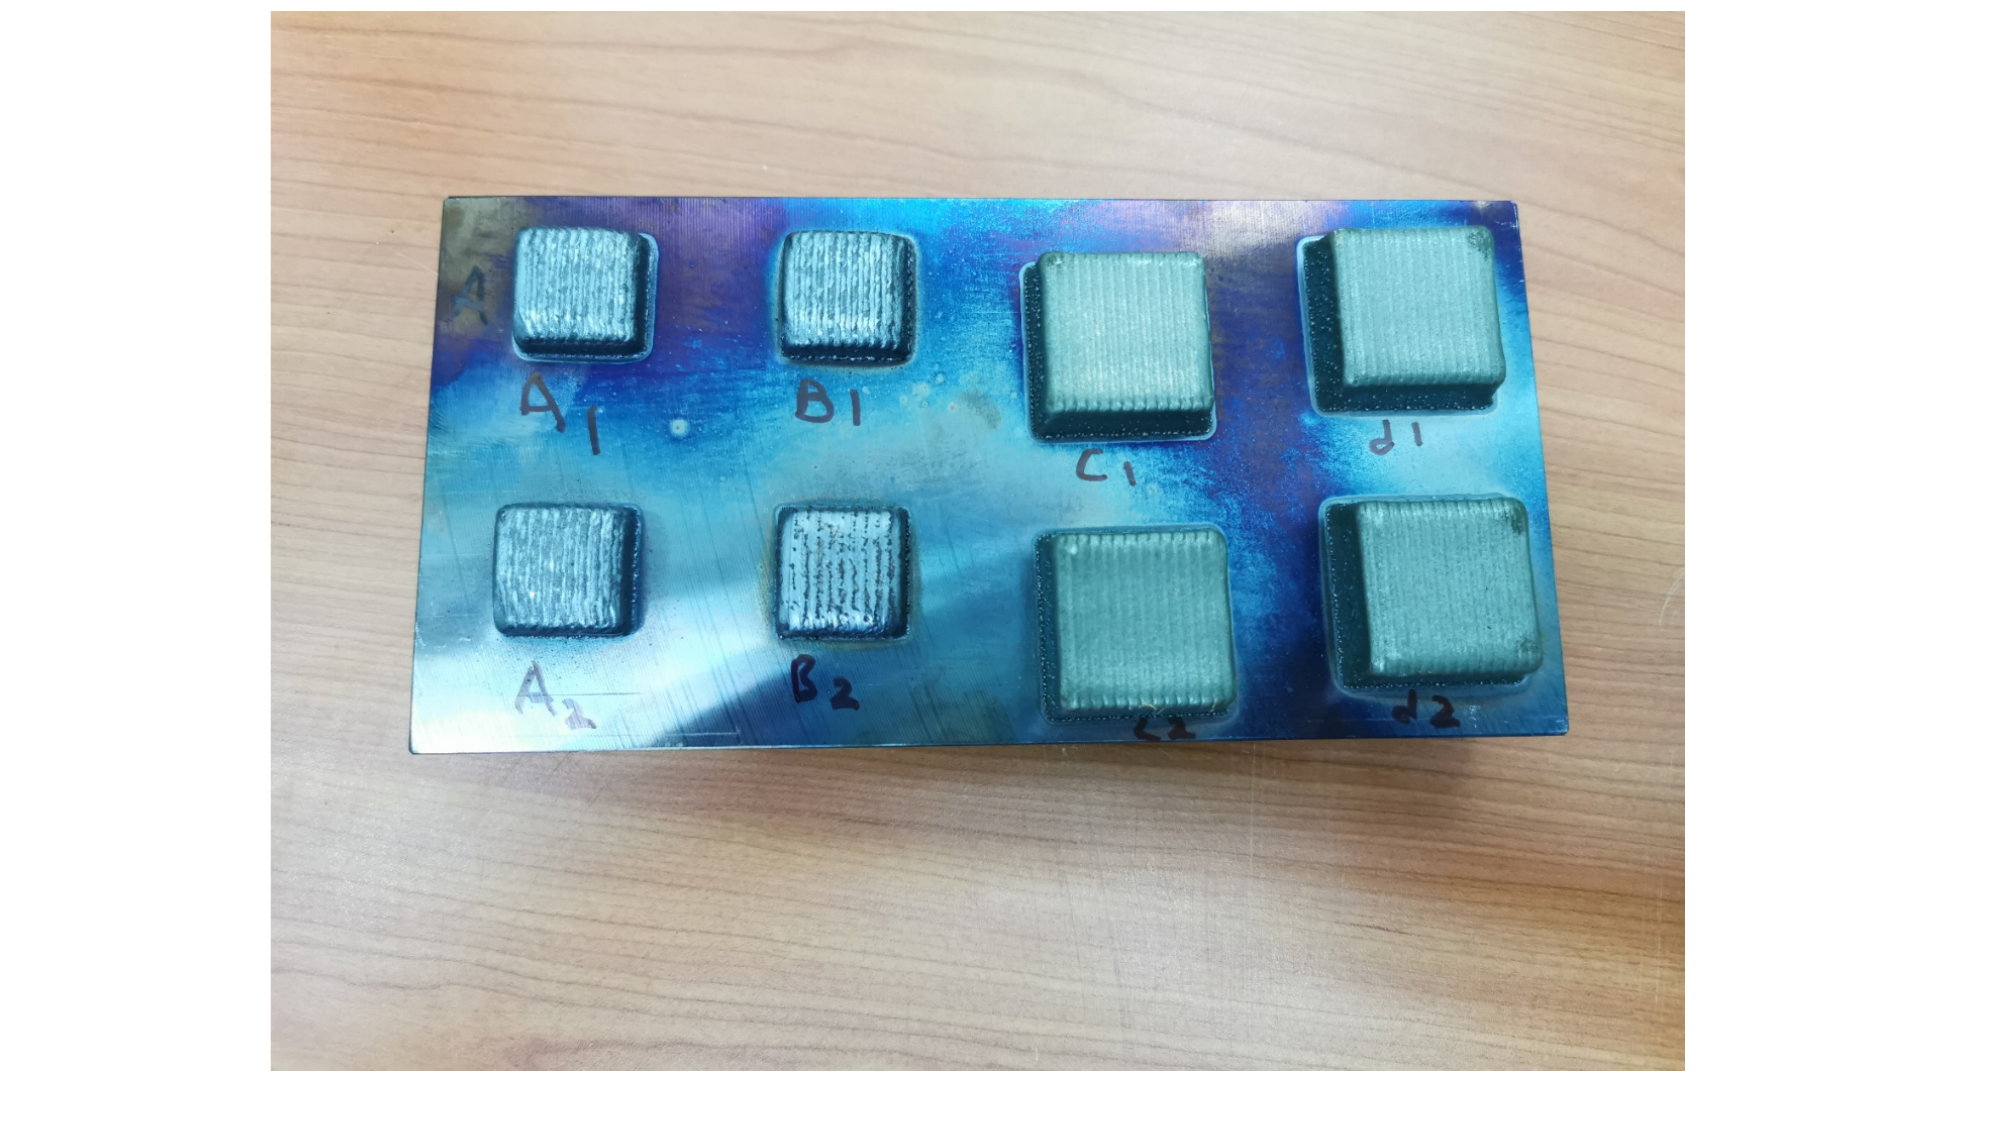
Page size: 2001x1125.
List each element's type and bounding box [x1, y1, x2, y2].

picture [272, 0, 1683, 1125]
